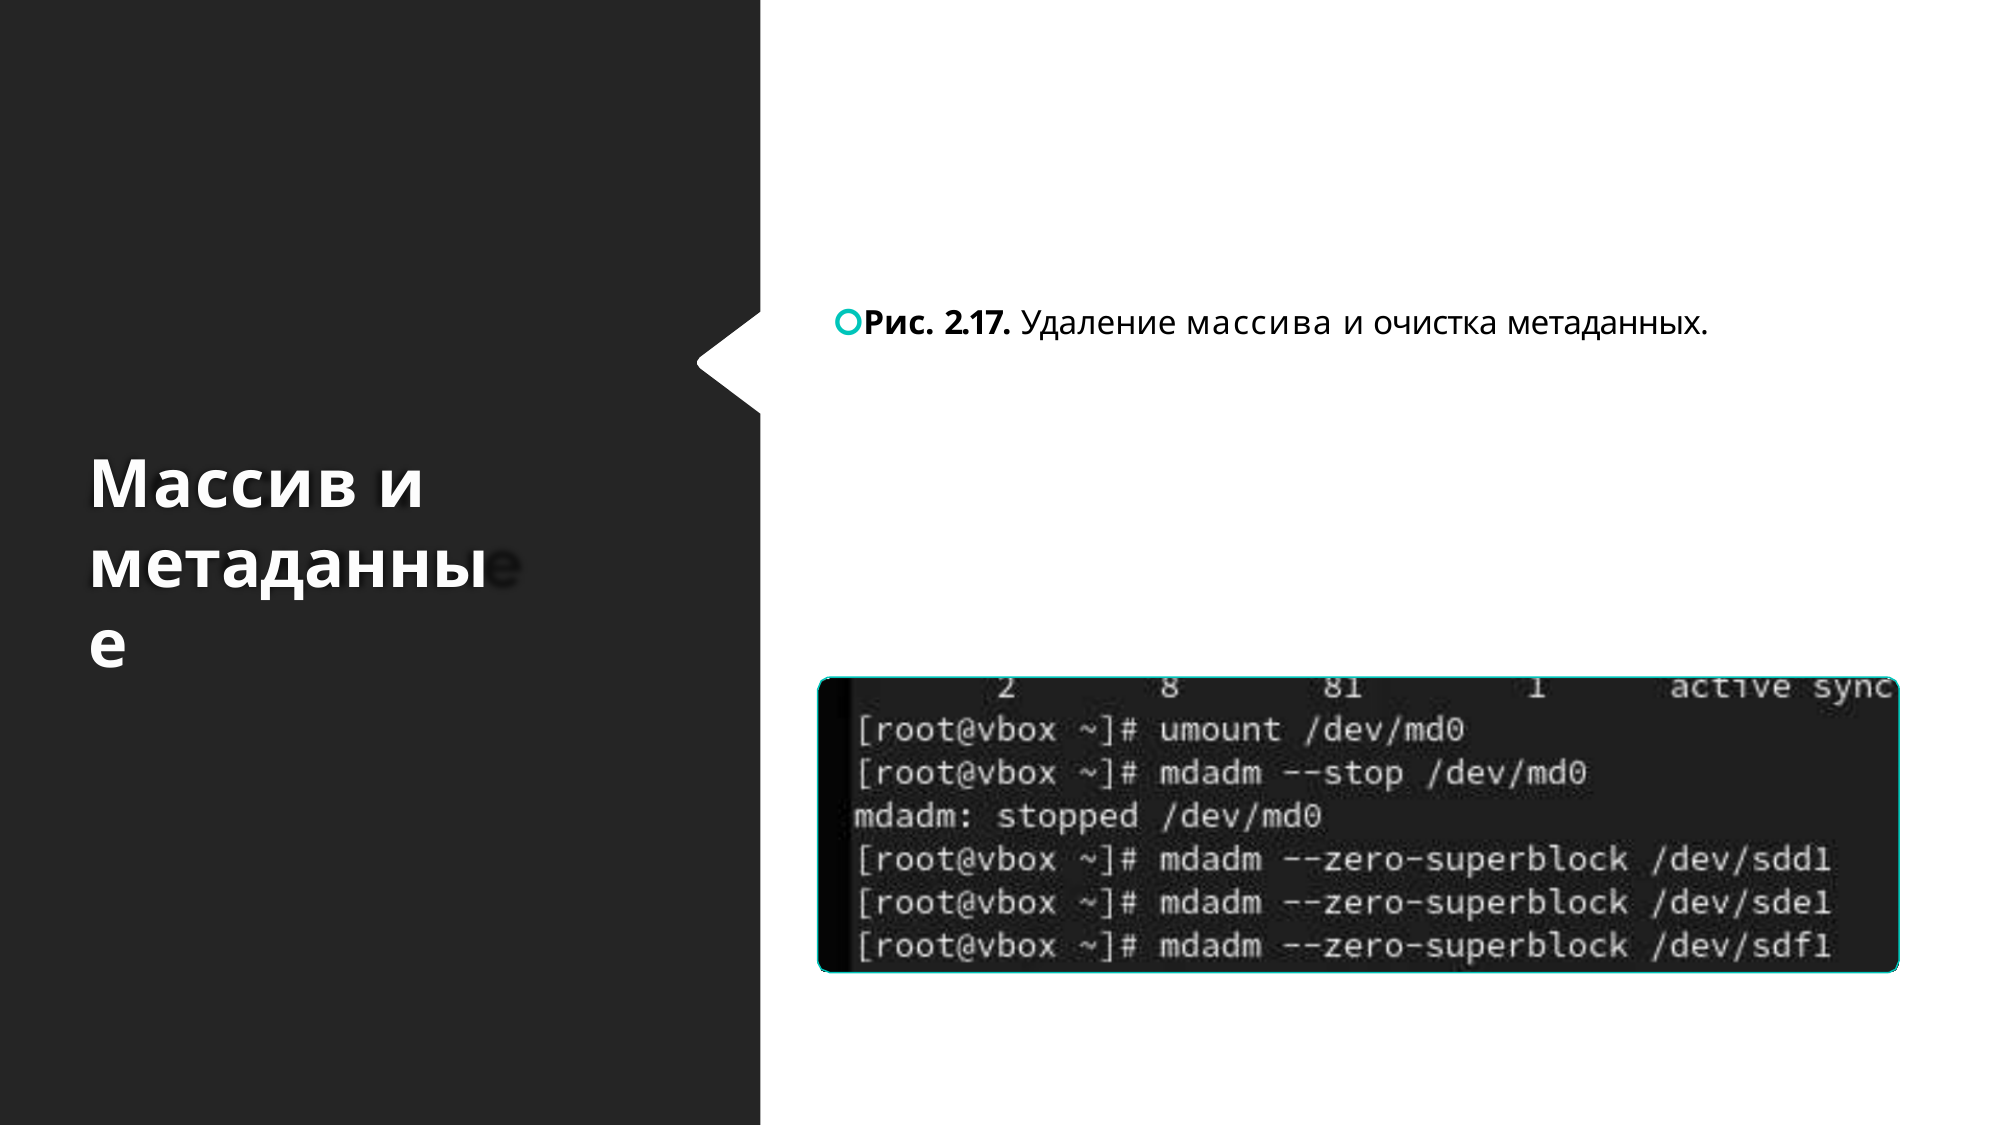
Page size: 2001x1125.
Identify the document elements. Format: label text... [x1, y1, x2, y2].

text_box 🞅Рис. 2.17. Удаление массива и очистка метаданных. [831, 298, 1756, 341]
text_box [816, 676, 1901, 974]
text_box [0, 0, 761, 1125]
